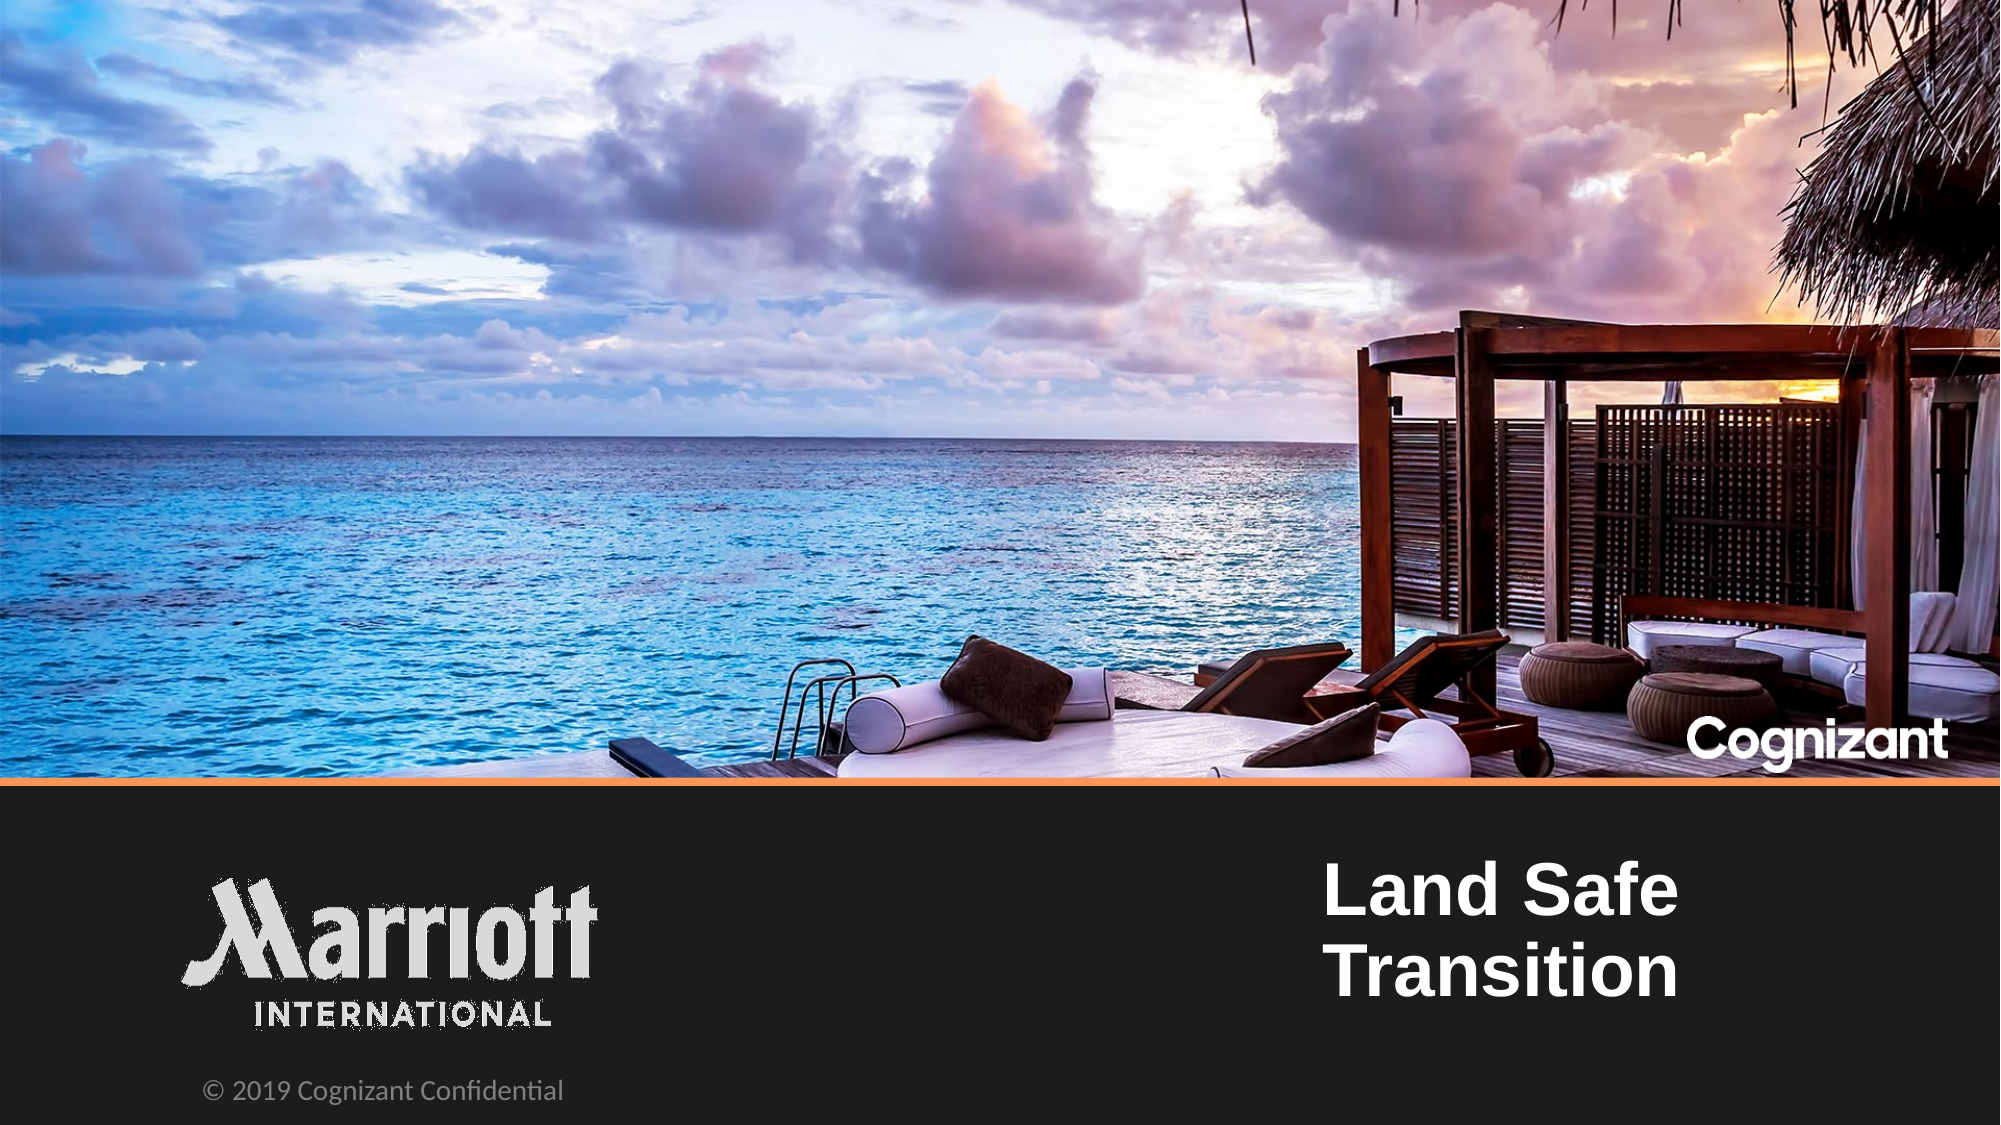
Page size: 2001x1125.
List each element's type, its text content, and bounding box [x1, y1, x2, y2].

picture [0, 0, 2000, 777]
title Land Safe Transition [1003, 850, 2000, 1068]
